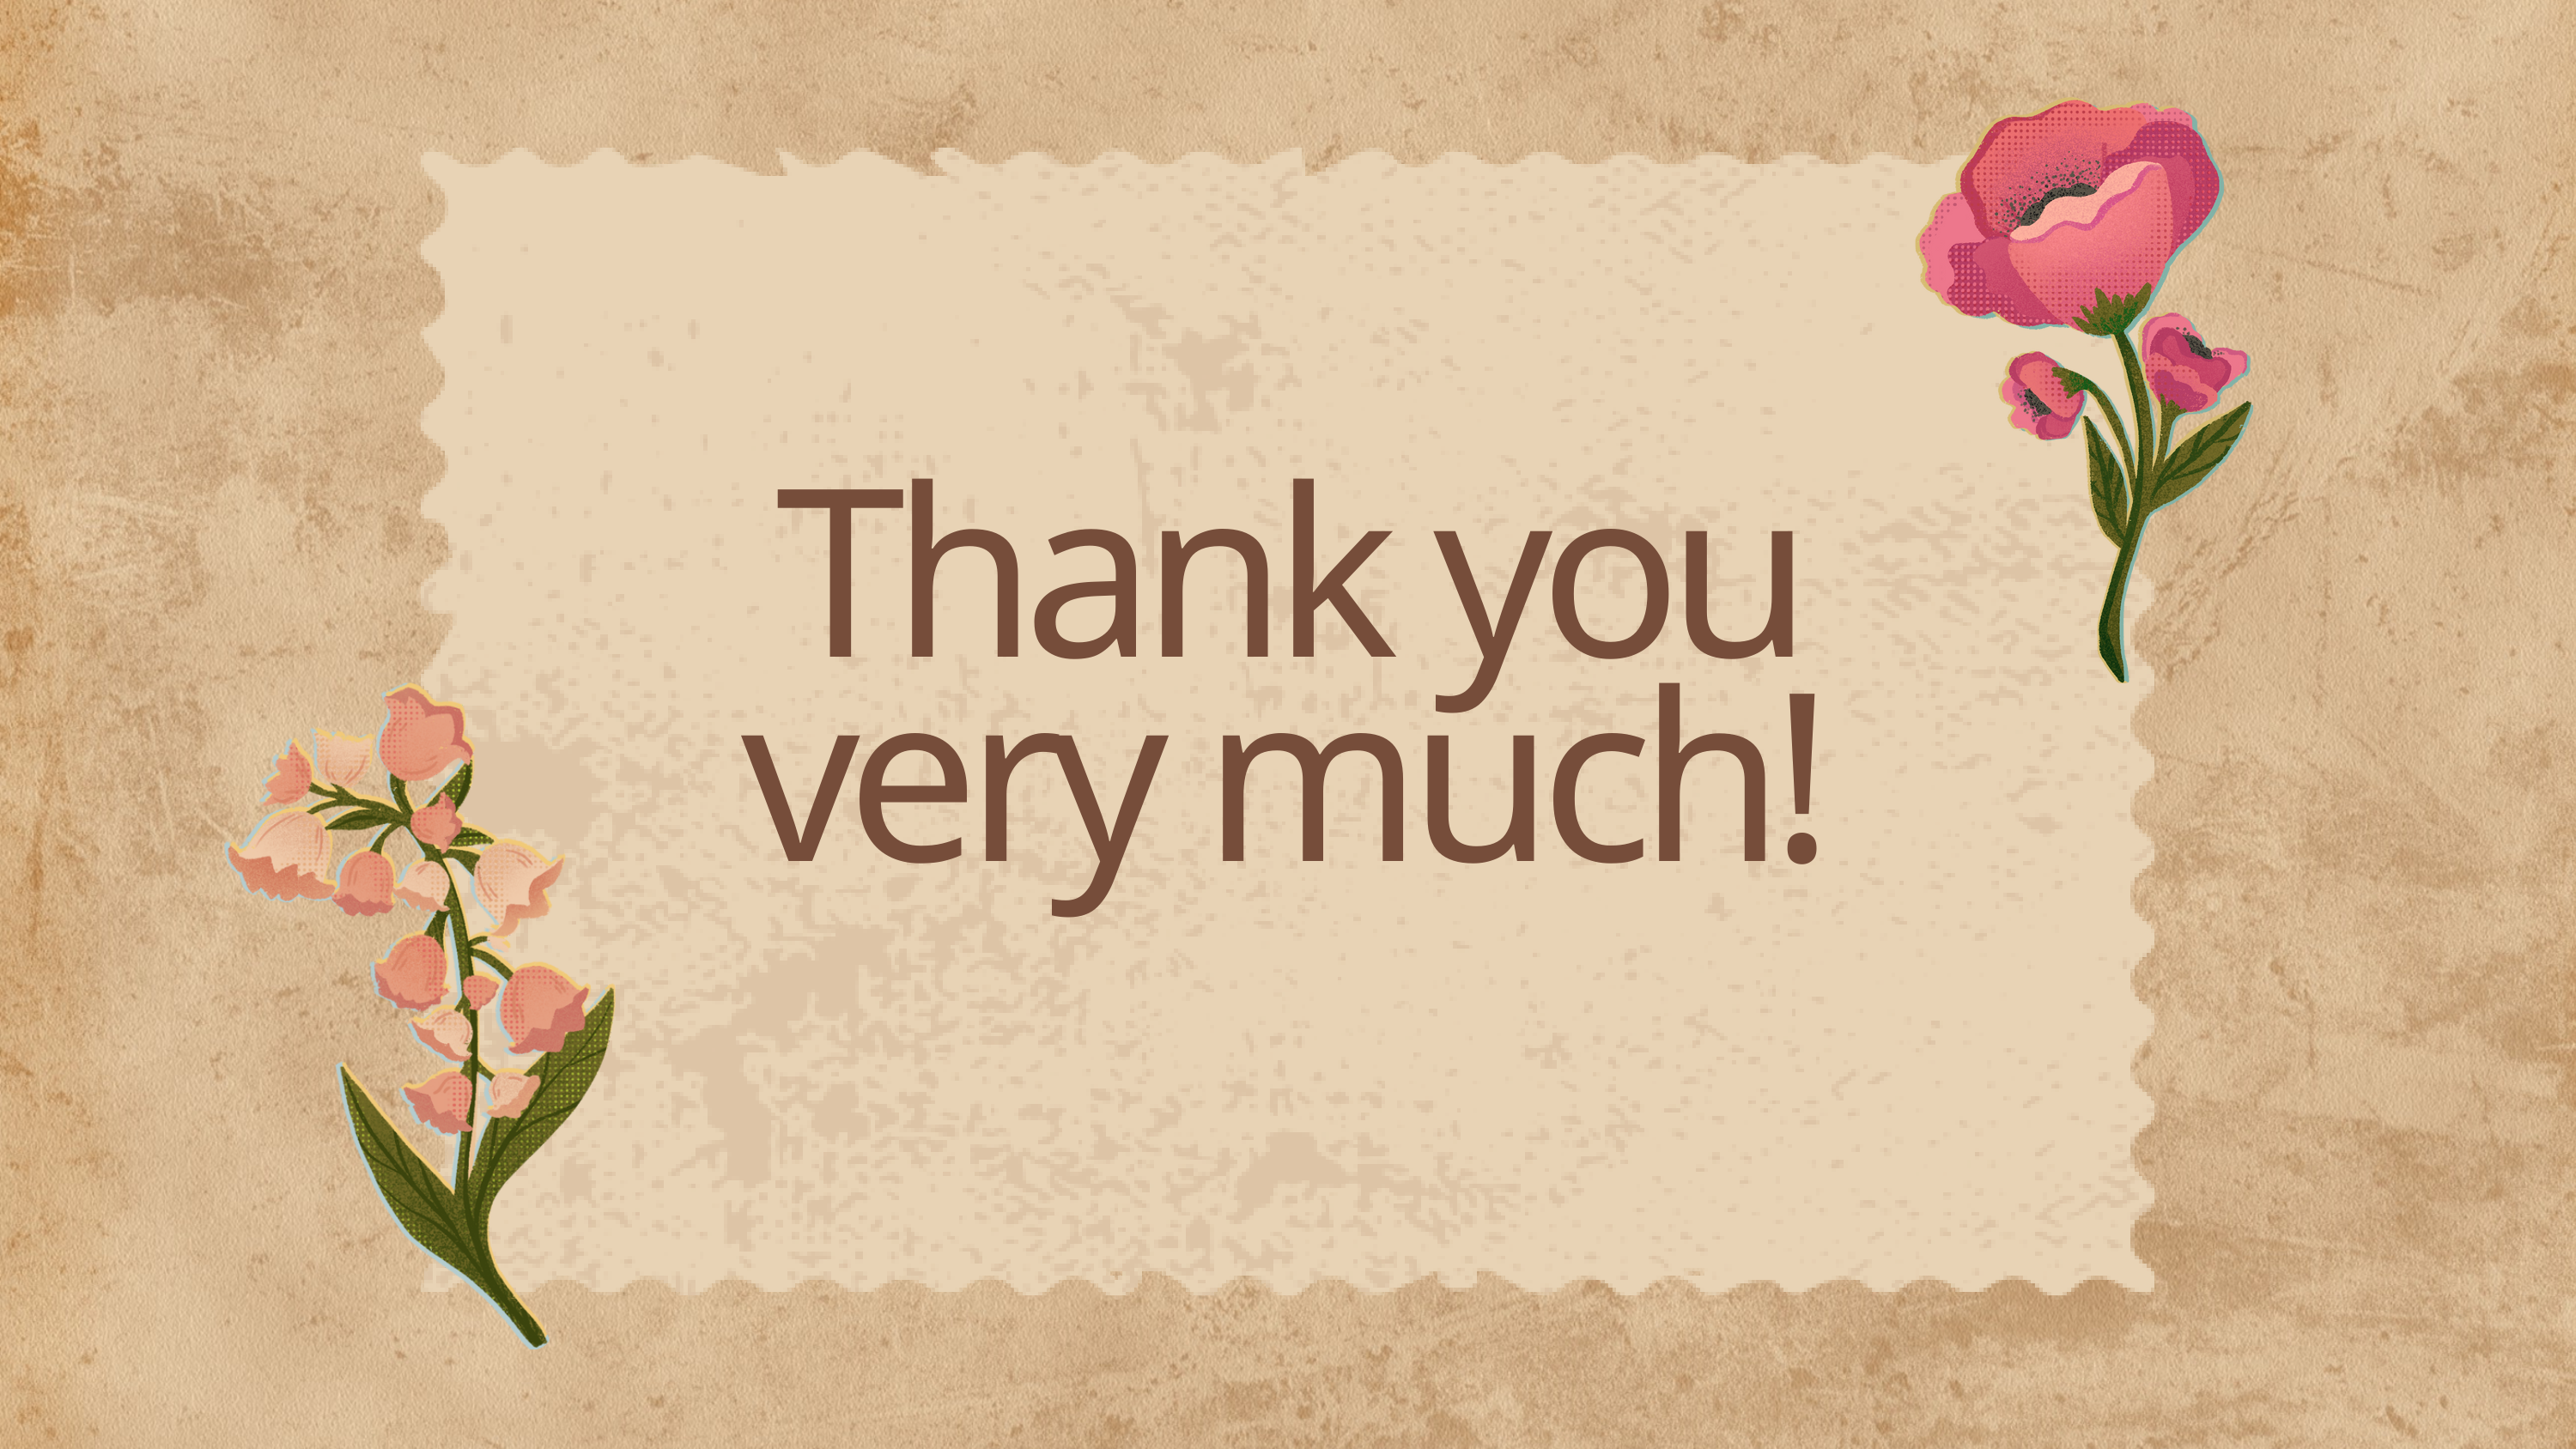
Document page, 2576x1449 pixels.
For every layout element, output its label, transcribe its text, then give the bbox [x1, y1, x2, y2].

text_box [413, 144, 1915, 682]
picture [0, 0, 2576, 1449]
text_box [1915, 97, 2254, 683]
text_box Thank you very much! [616, 500, 1960, 908]
text_box [223, 682, 617, 1349]
text_box [617, 683, 2163, 1304]
